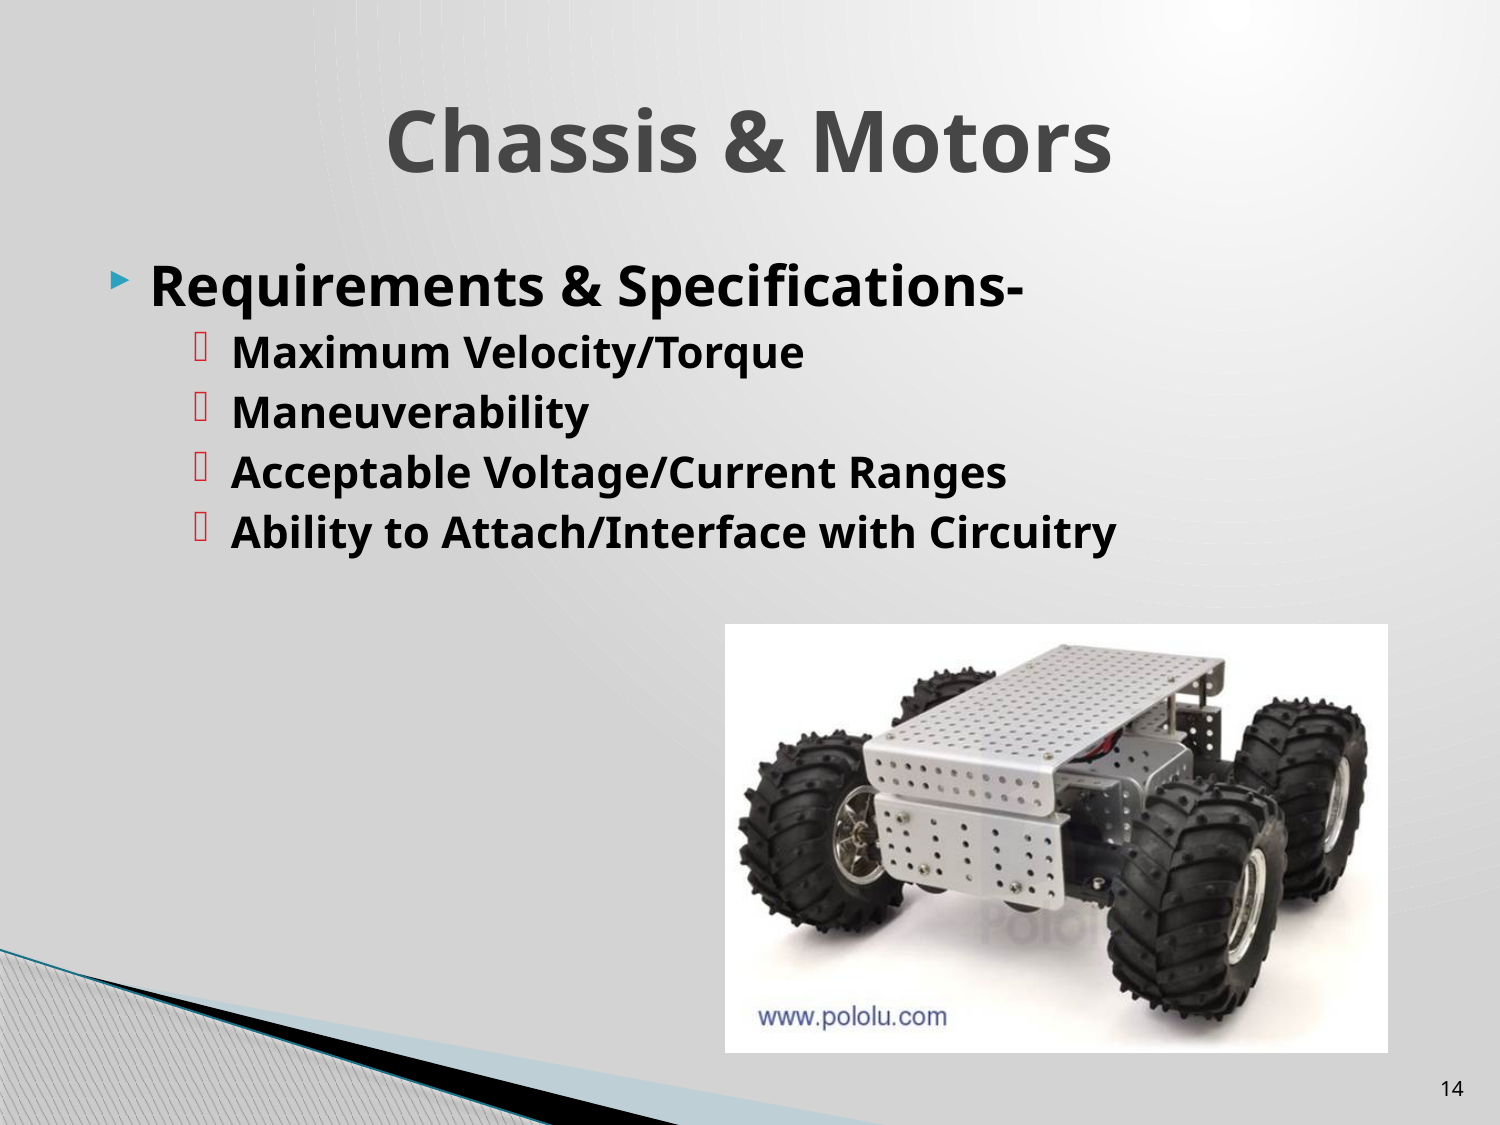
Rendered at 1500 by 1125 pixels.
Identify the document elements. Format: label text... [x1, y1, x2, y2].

slide_number 14 [1418, 1051, 1479, 1112]
picture [724, 624, 1388, 1053]
title Chassis & Motors [75, 45, 1425, 233]
list Requirements & Specifications- Maximum Velocity/Torque Maneuverability Acceptable Voltage/Current Ranges Ability to Attach/Interface with Circuitry [75, 243, 1425, 986]
